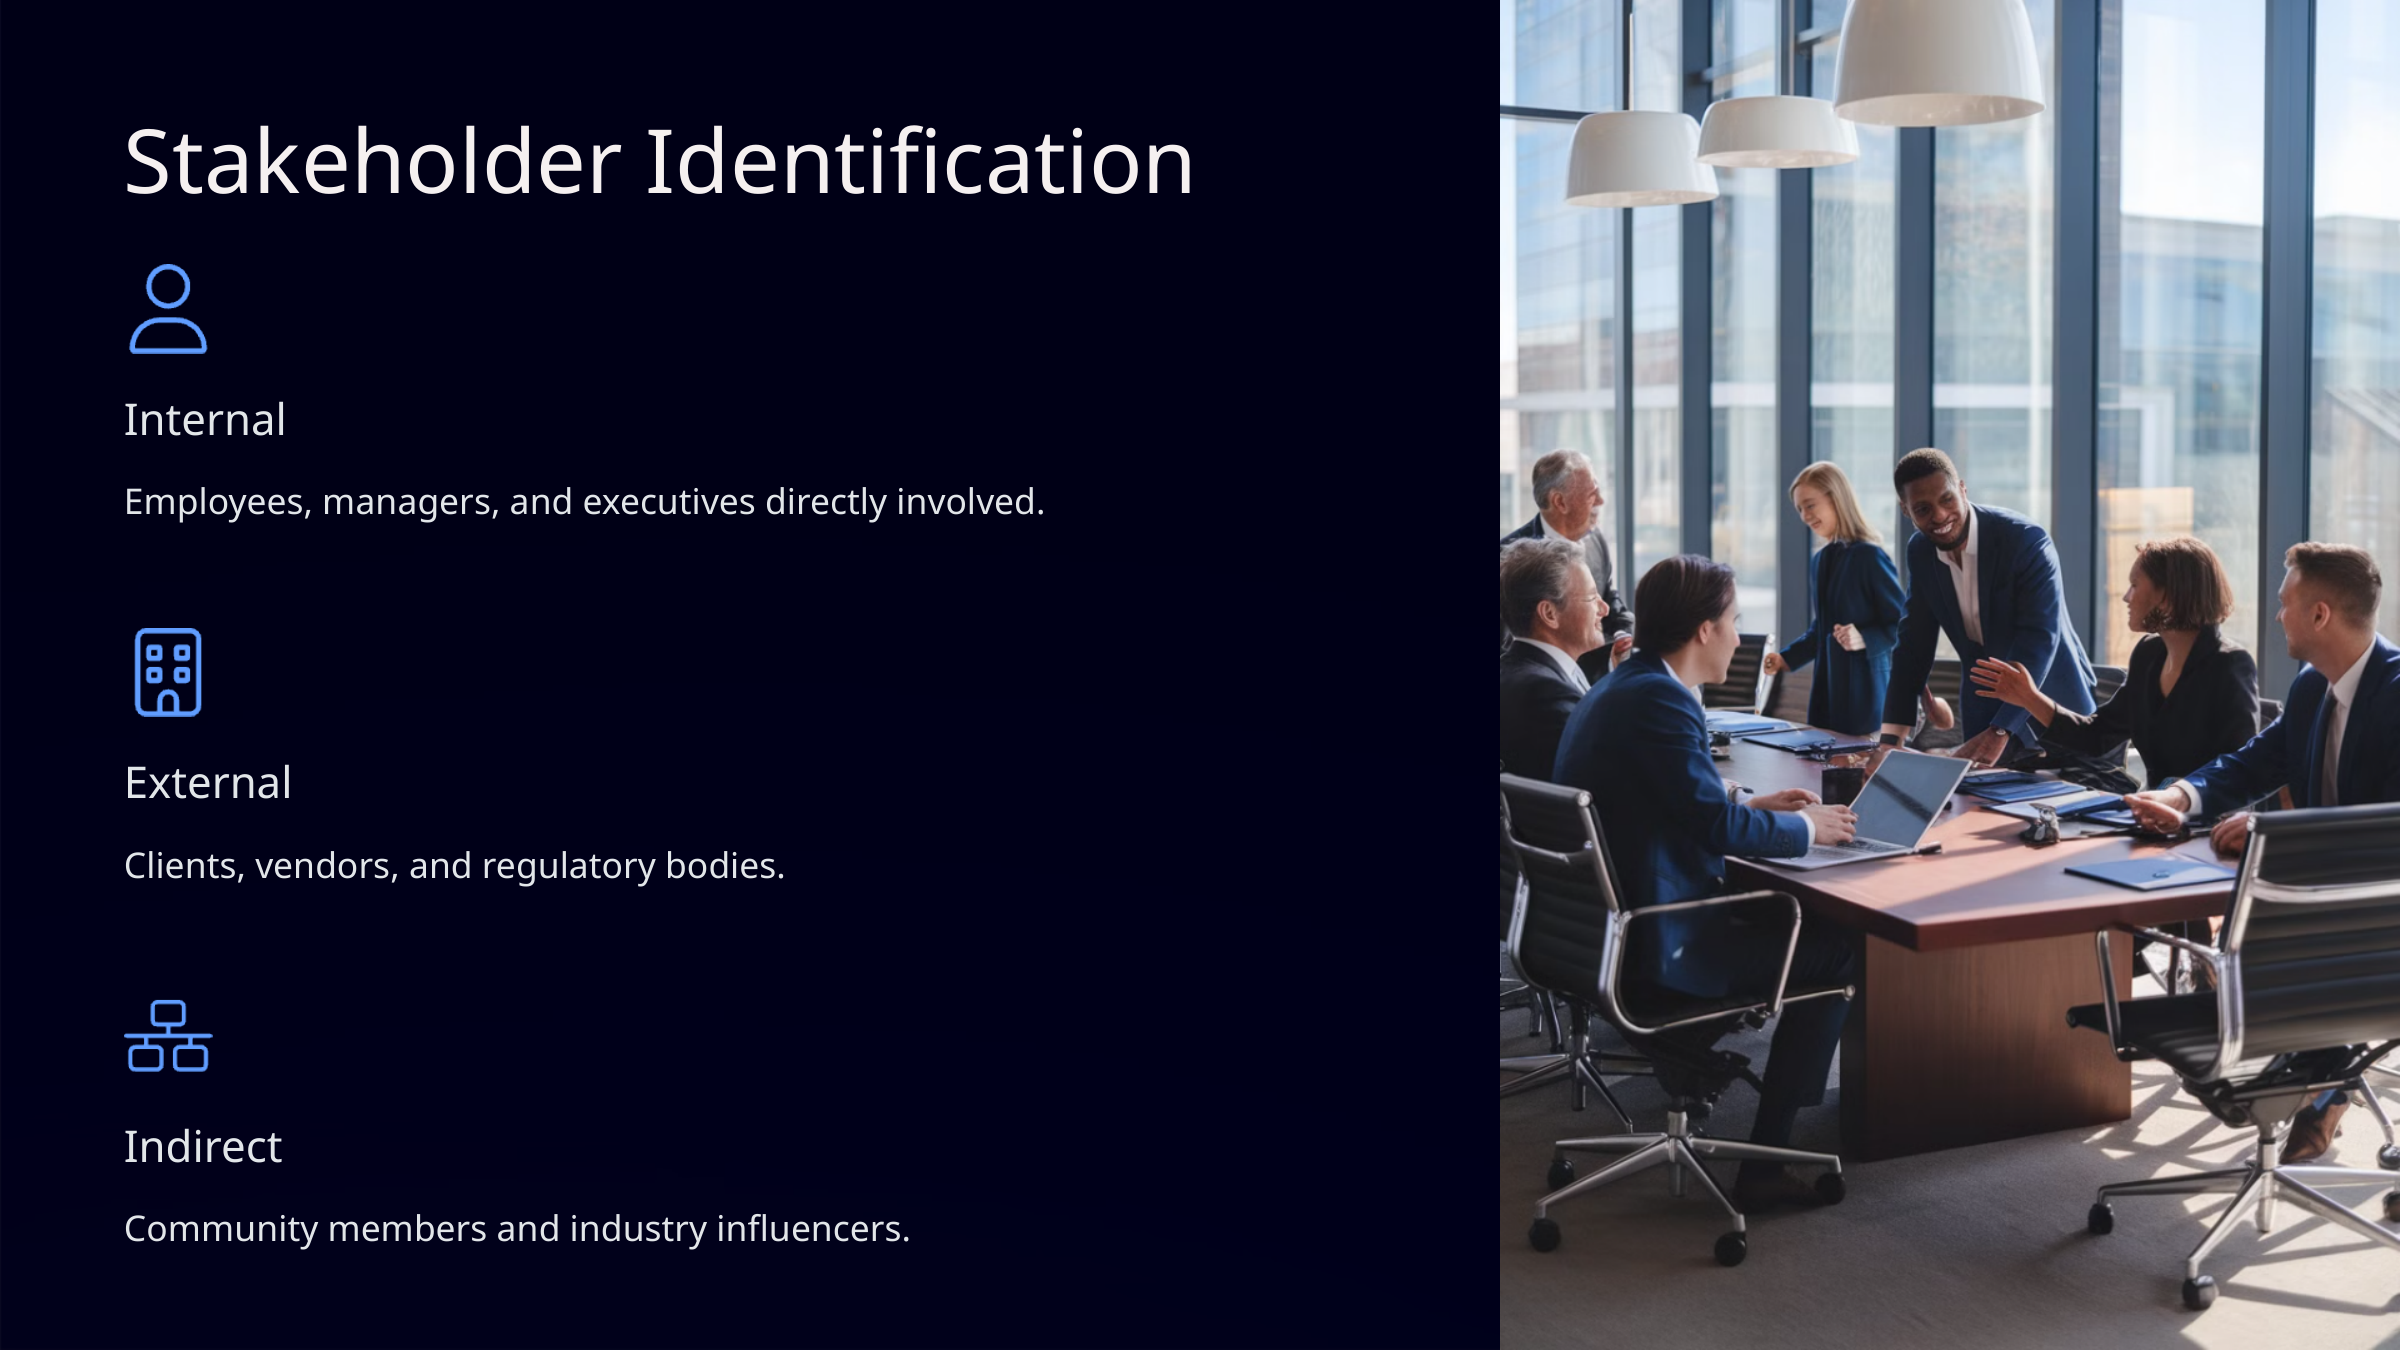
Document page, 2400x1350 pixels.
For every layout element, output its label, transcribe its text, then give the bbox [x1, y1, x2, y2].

text_box Indirect [123, 1115, 567, 1172]
picture [123, 991, 213, 1081]
text_box External [123, 752, 567, 808]
picture [123, 264, 213, 354]
text_box Stakeholder Identification [123, 100, 1272, 212]
text_box Clients, vendors, and regulatory bodies. [123, 828, 1376, 886]
text_box Community members and industry influencers. [123, 1192, 1376, 1250]
picture [1499, 0, 2400, 1350]
picture [123, 628, 213, 717]
text_box Internal [123, 388, 567, 444]
text_box Employees, managers, and executives directly involved. [123, 465, 1376, 522]
